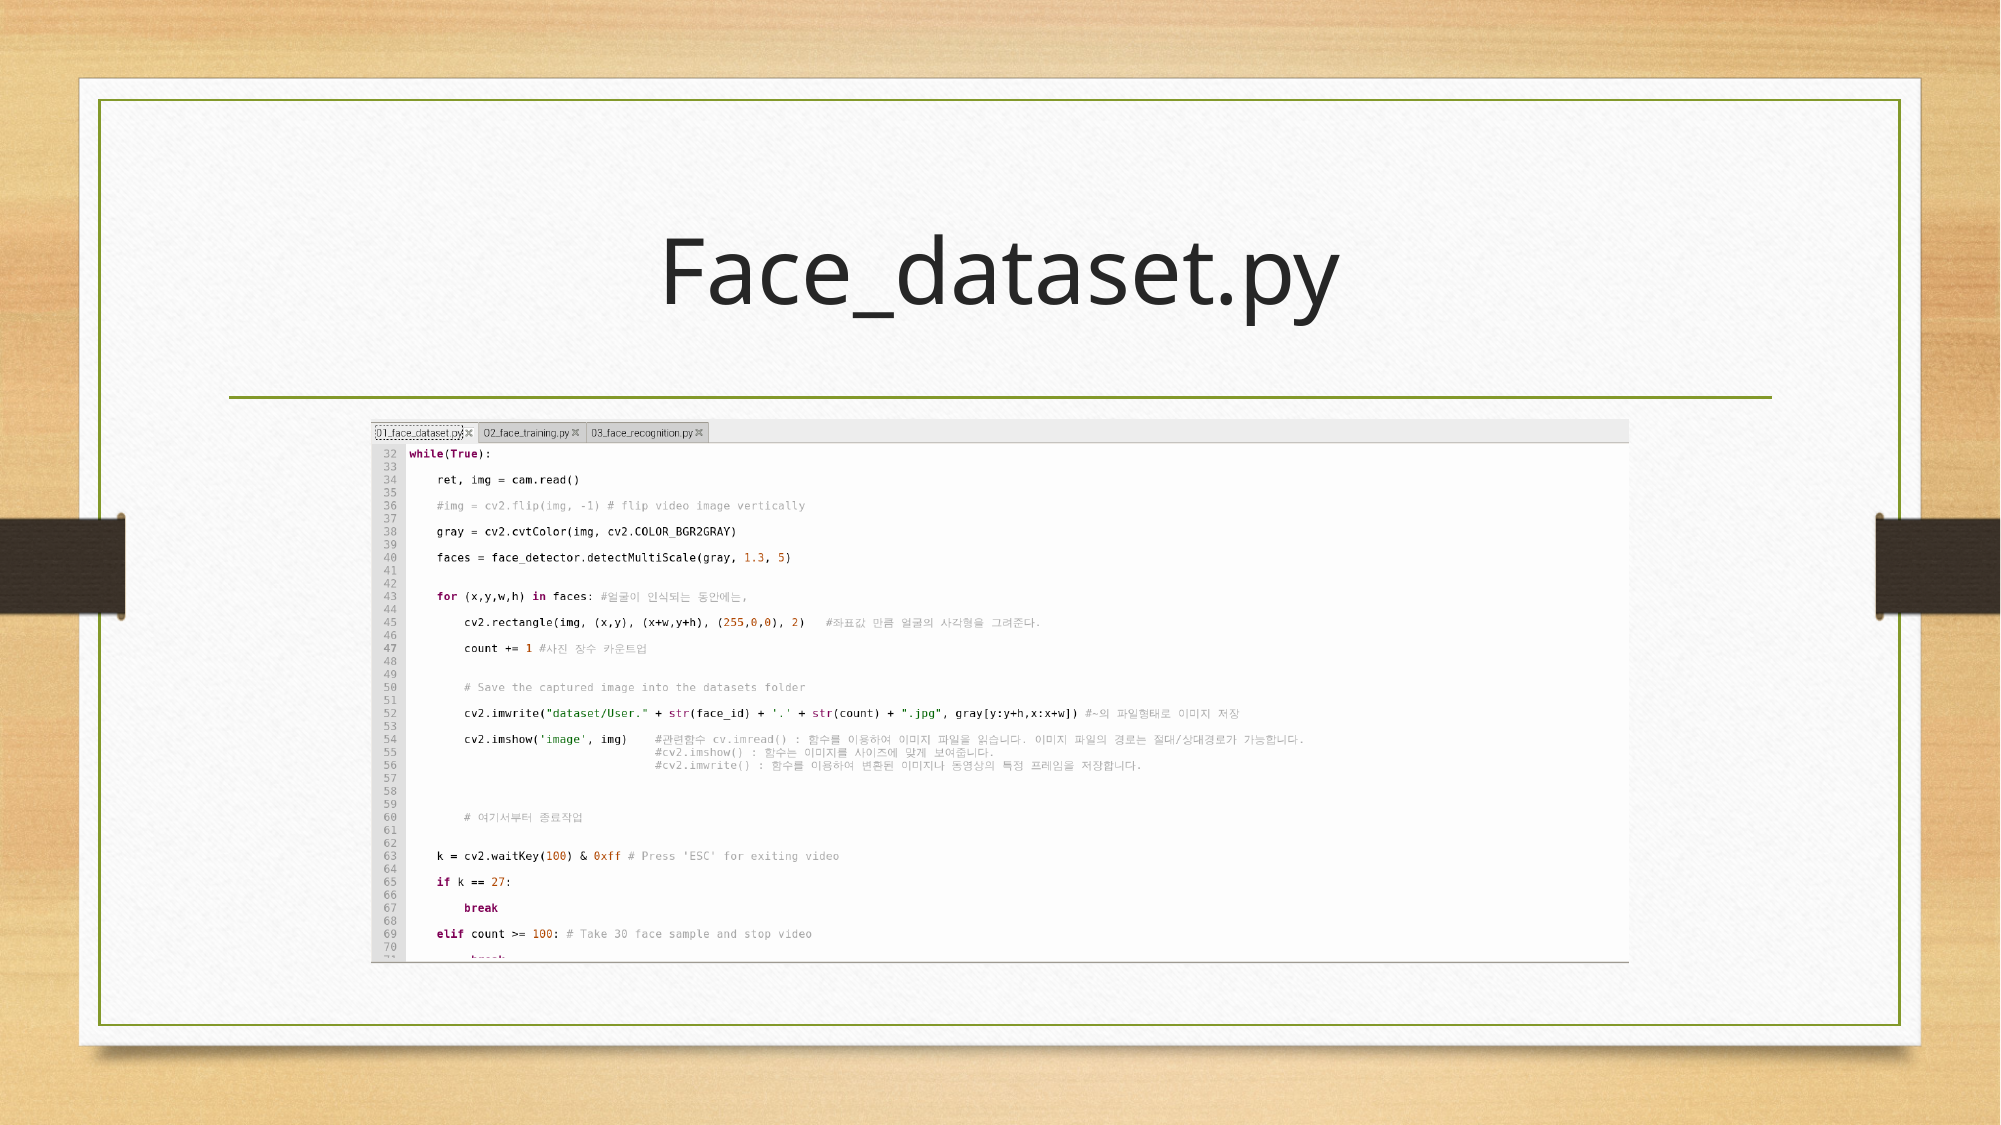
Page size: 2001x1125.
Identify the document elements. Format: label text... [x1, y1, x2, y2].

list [371, 419, 1629, 964]
picture [0, 0, 2001, 1125]
title Face_dataset.py [212, 161, 1788, 375]
